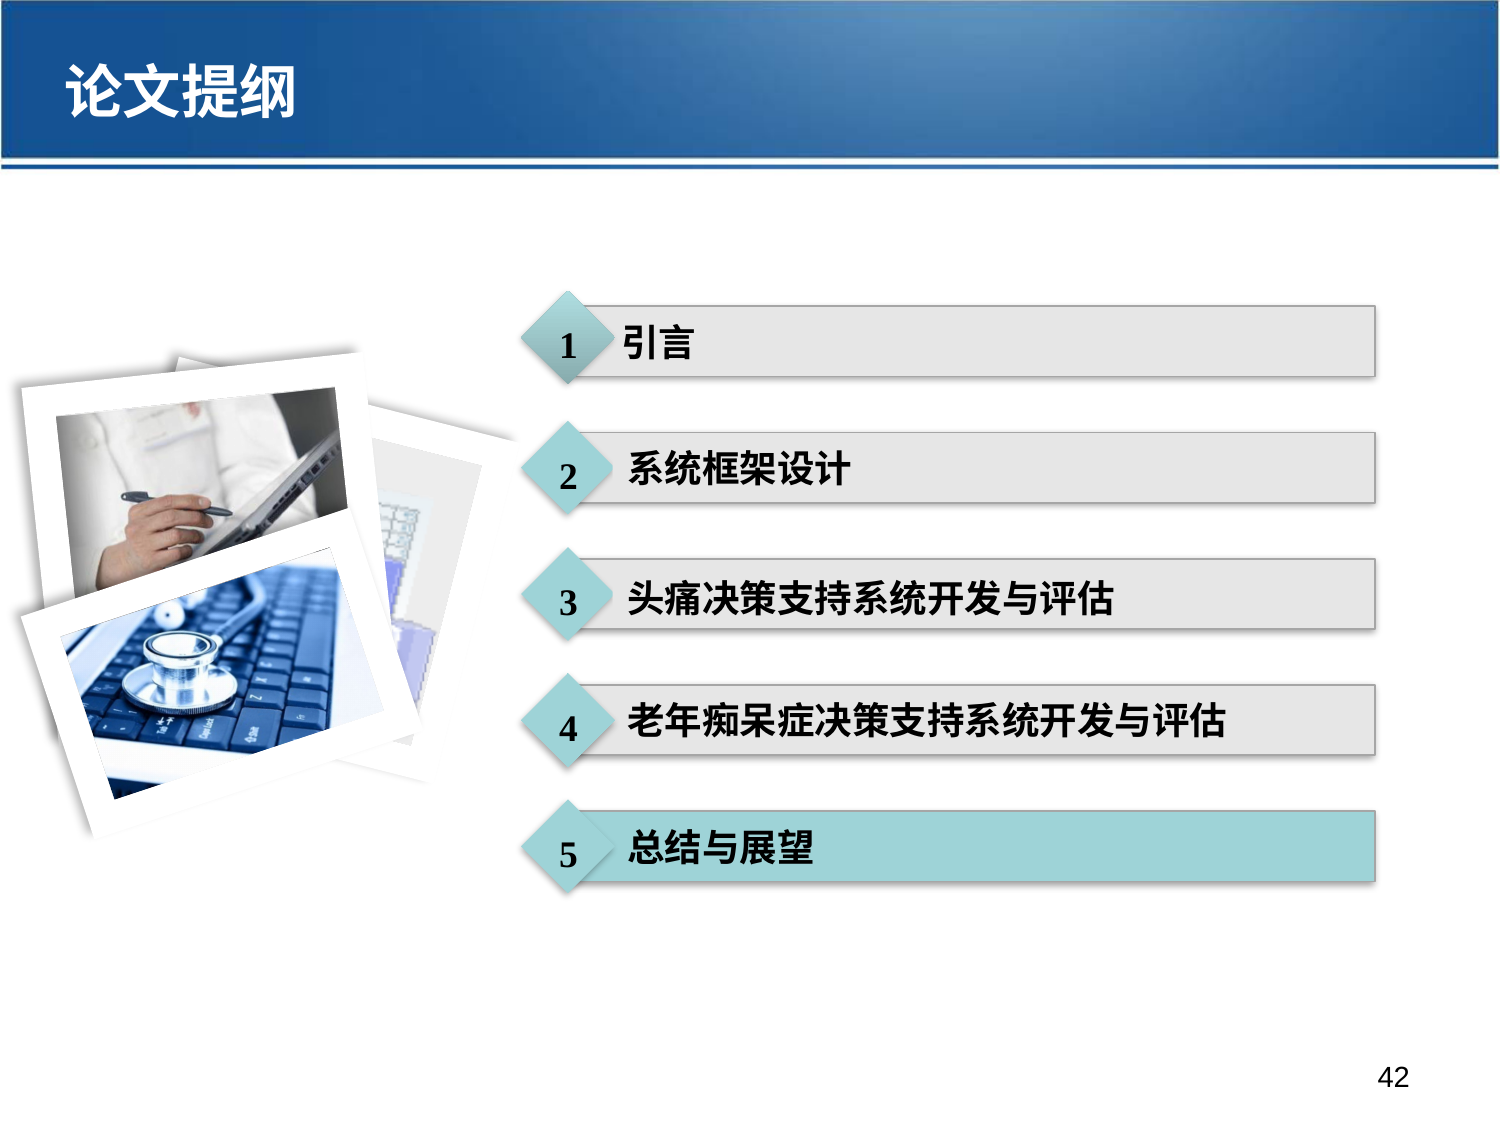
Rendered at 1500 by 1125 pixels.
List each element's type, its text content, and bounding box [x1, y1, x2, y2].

text_box 1 [521, 290, 615, 385]
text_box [520, 420, 1376, 515]
text_box 论文提纲 [49, 47, 1329, 133]
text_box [520, 672, 1376, 768]
text_box [585, 305, 1376, 377]
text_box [520, 799, 1376, 894]
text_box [520, 546, 1376, 642]
picture [0, 0, 1500, 1125]
slide_number 42 [1074, 1051, 1426, 1125]
text_box 引言 [606, 311, 712, 371]
